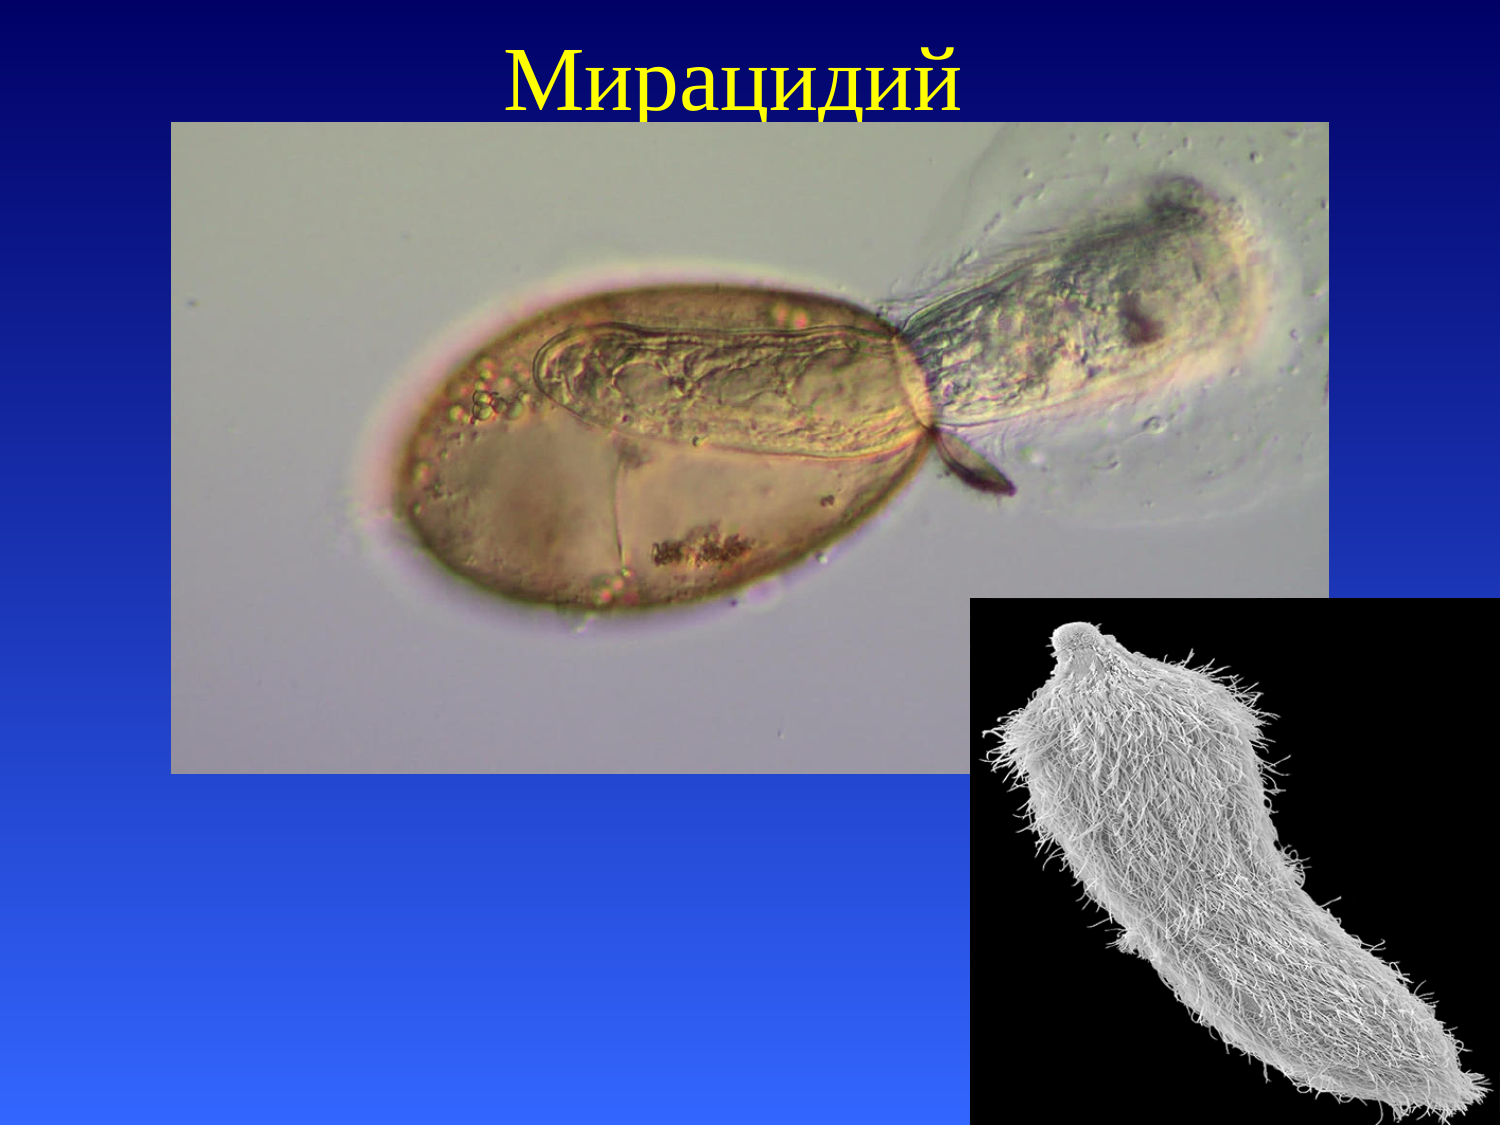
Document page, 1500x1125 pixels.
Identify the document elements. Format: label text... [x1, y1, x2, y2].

title Мирацидий [95, 13, 1372, 135]
picture [171, 122, 1500, 1125]
